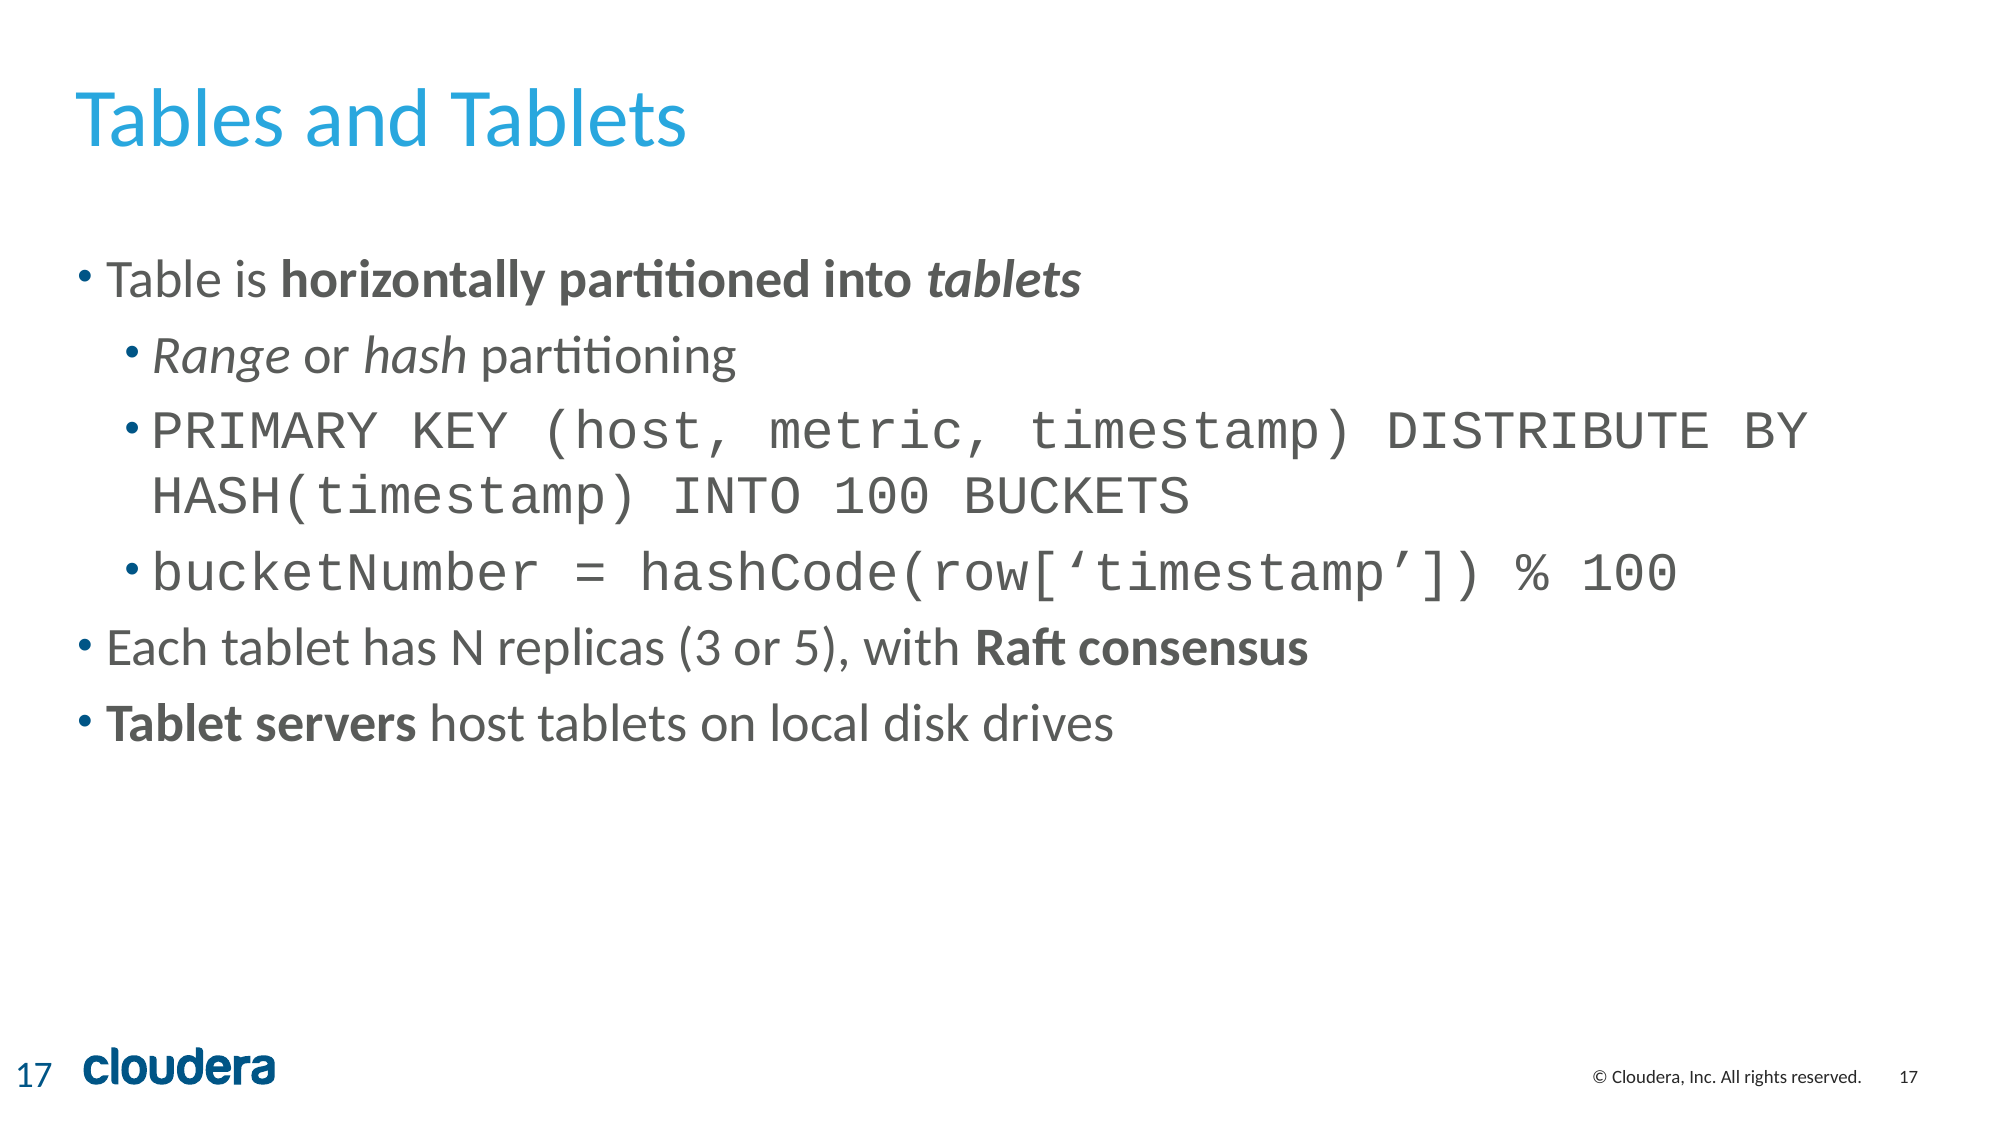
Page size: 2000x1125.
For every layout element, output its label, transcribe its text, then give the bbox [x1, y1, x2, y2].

slide_number 17 [0, 1042, 123, 1103]
list Table is horizontally partitioned into tablets Range or hash partitioning PRIMARY KEY (host, metric, timestamp) DISTRIBUTE BY HASH(timestamp) INTO 100 BUCKETS bucketNumber = hashCode(row[‘timestamp’]) % 100 Each tablet has N replicas (3 or 5), with Raft consensus Tablet servers host tablets on local disk drives [62, 235, 1919, 1017]
title Tables and Tablets [60, 75, 1916, 205]
